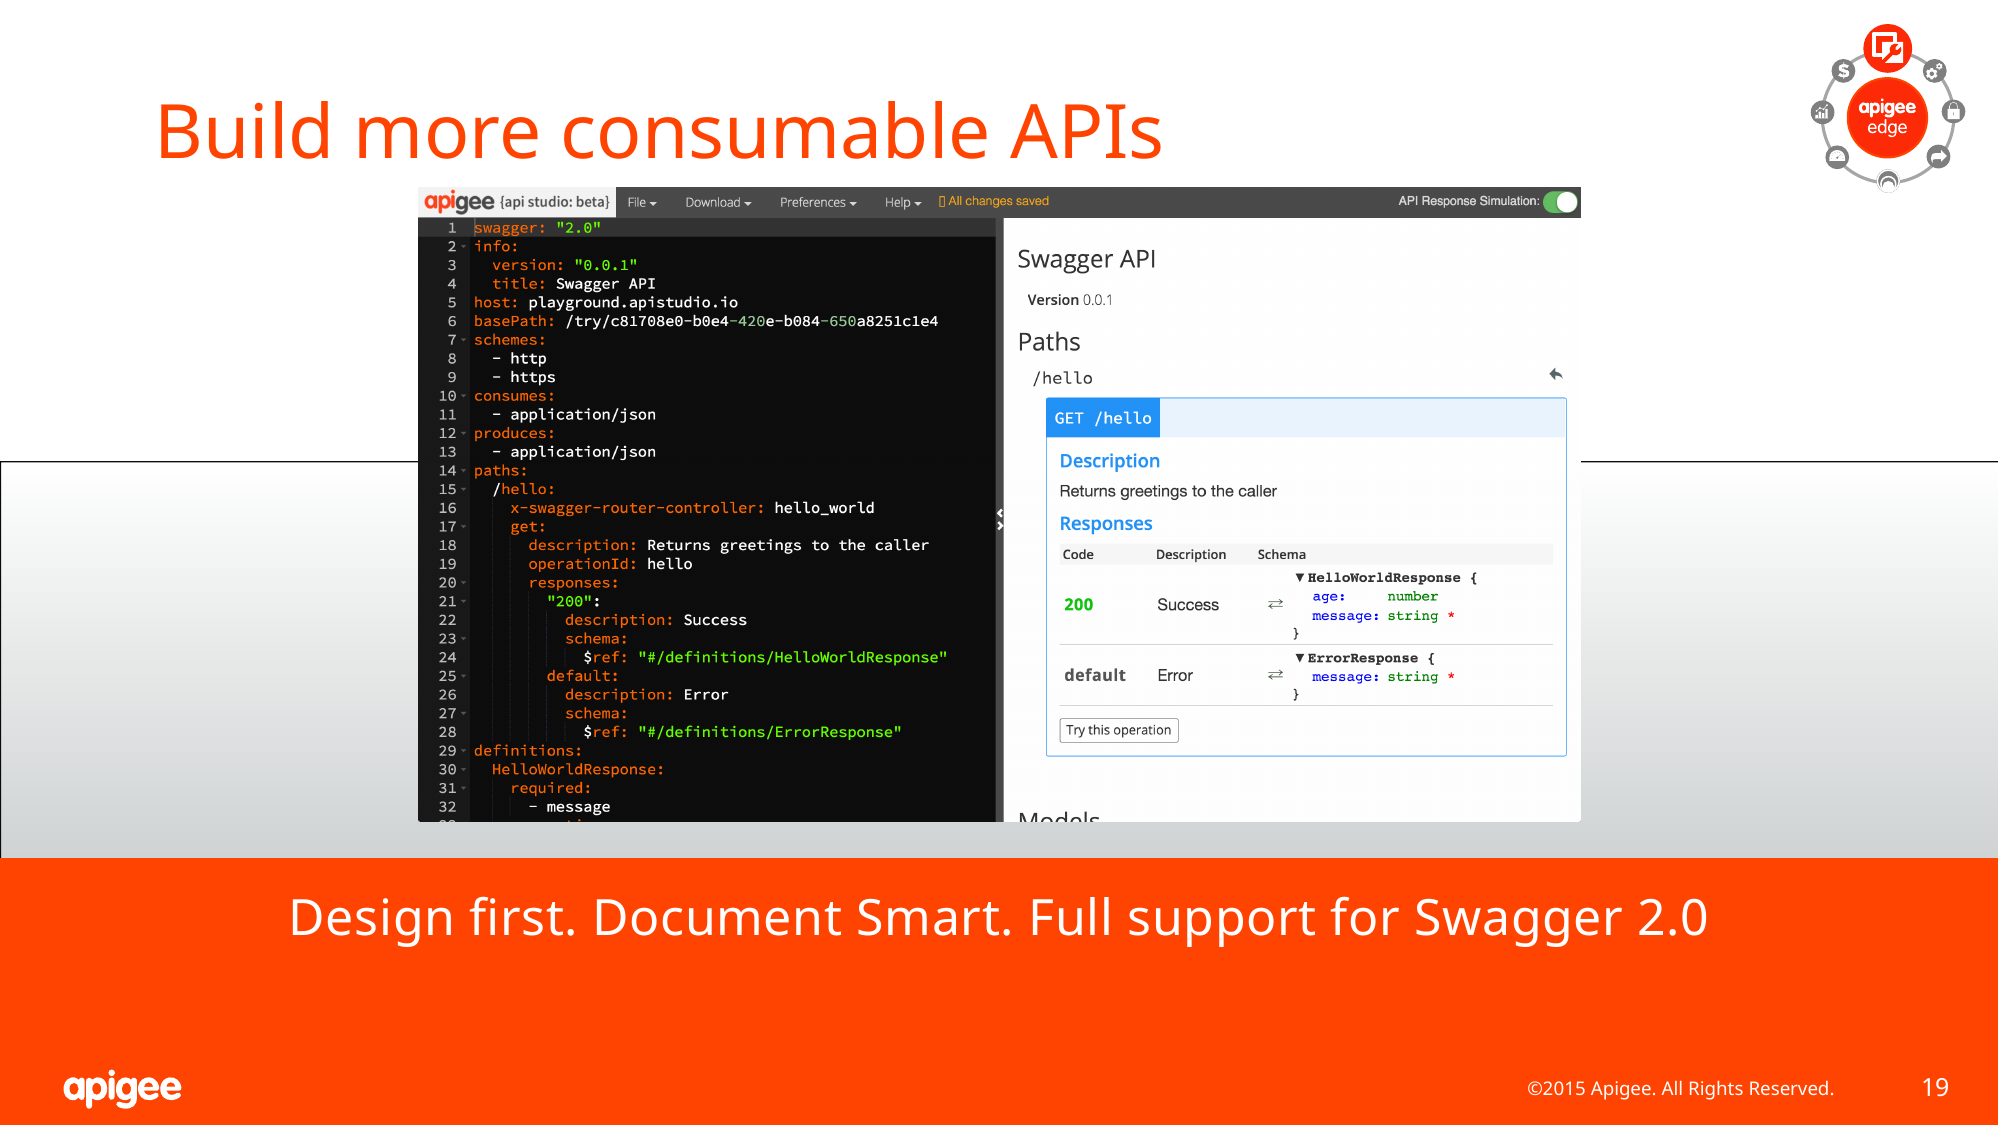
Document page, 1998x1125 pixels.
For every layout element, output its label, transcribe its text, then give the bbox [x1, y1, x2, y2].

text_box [1825, 145, 1850, 170]
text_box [1863, 23, 1913, 74]
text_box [1922, 58, 1947, 84]
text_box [1877, 169, 1900, 193]
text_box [1941, 99, 1966, 124]
text_box [1853, 166, 1880, 183]
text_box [1810, 100, 1835, 125]
footer ©2015 Apigee. All Rights Reserved. [1214, 1059, 1847, 1120]
text_box [1932, 88, 1955, 144]
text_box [1847, 77, 1928, 158]
list Design first. Document Smart. Full support for Swagger 2.0 [0, 878, 1998, 951]
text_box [1926, 144, 1951, 169]
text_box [1831, 58, 1856, 84]
slide_number 19 [1864, 1058, 1965, 1119]
text_box [1895, 166, 1924, 183]
text_box [1822, 86, 1842, 144]
title Build more consumable APIs [139, 73, 1844, 185]
picture [418, 187, 1582, 822]
